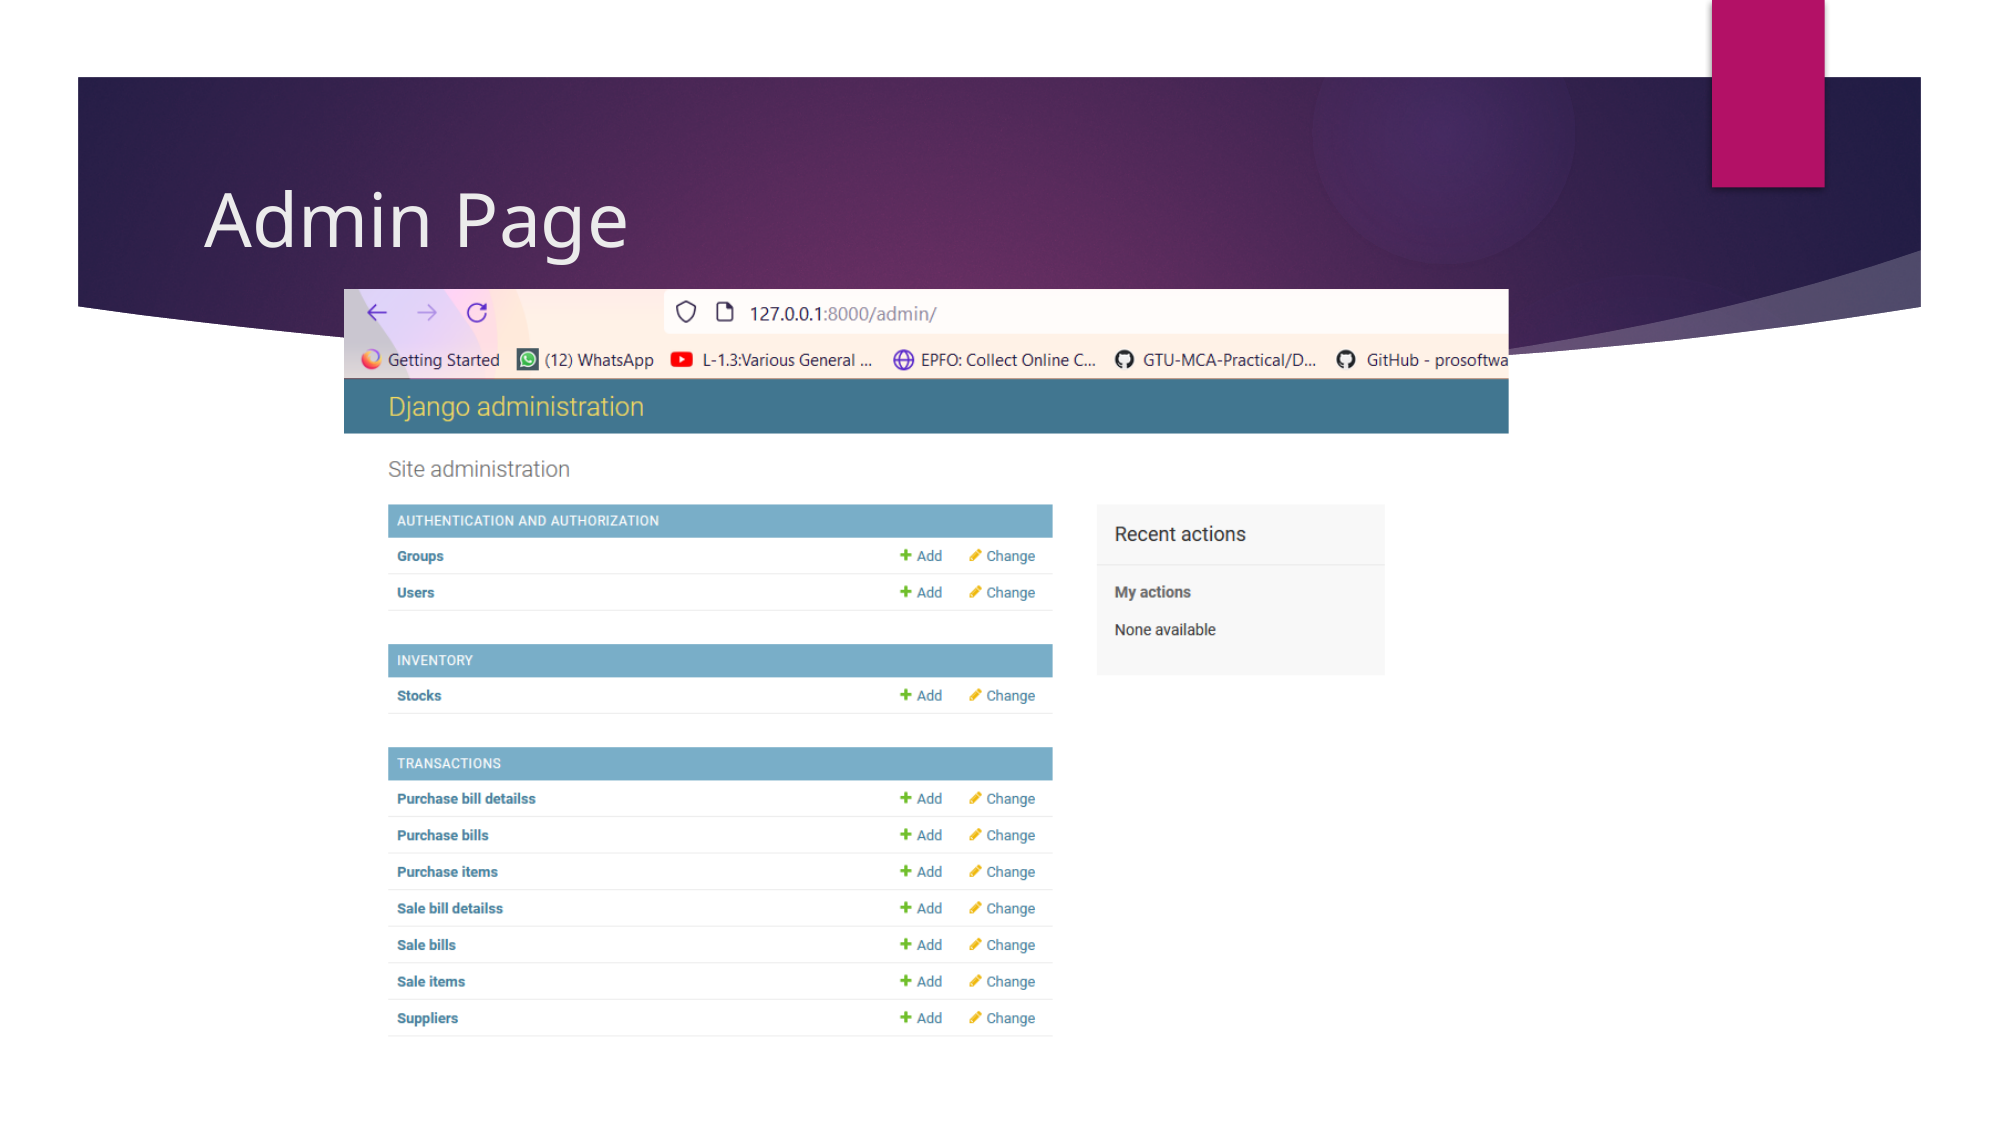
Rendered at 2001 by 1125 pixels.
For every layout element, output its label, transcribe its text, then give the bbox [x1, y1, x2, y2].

title Admin Page [189, 159, 1627, 276]
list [343, 289, 1509, 1125]
